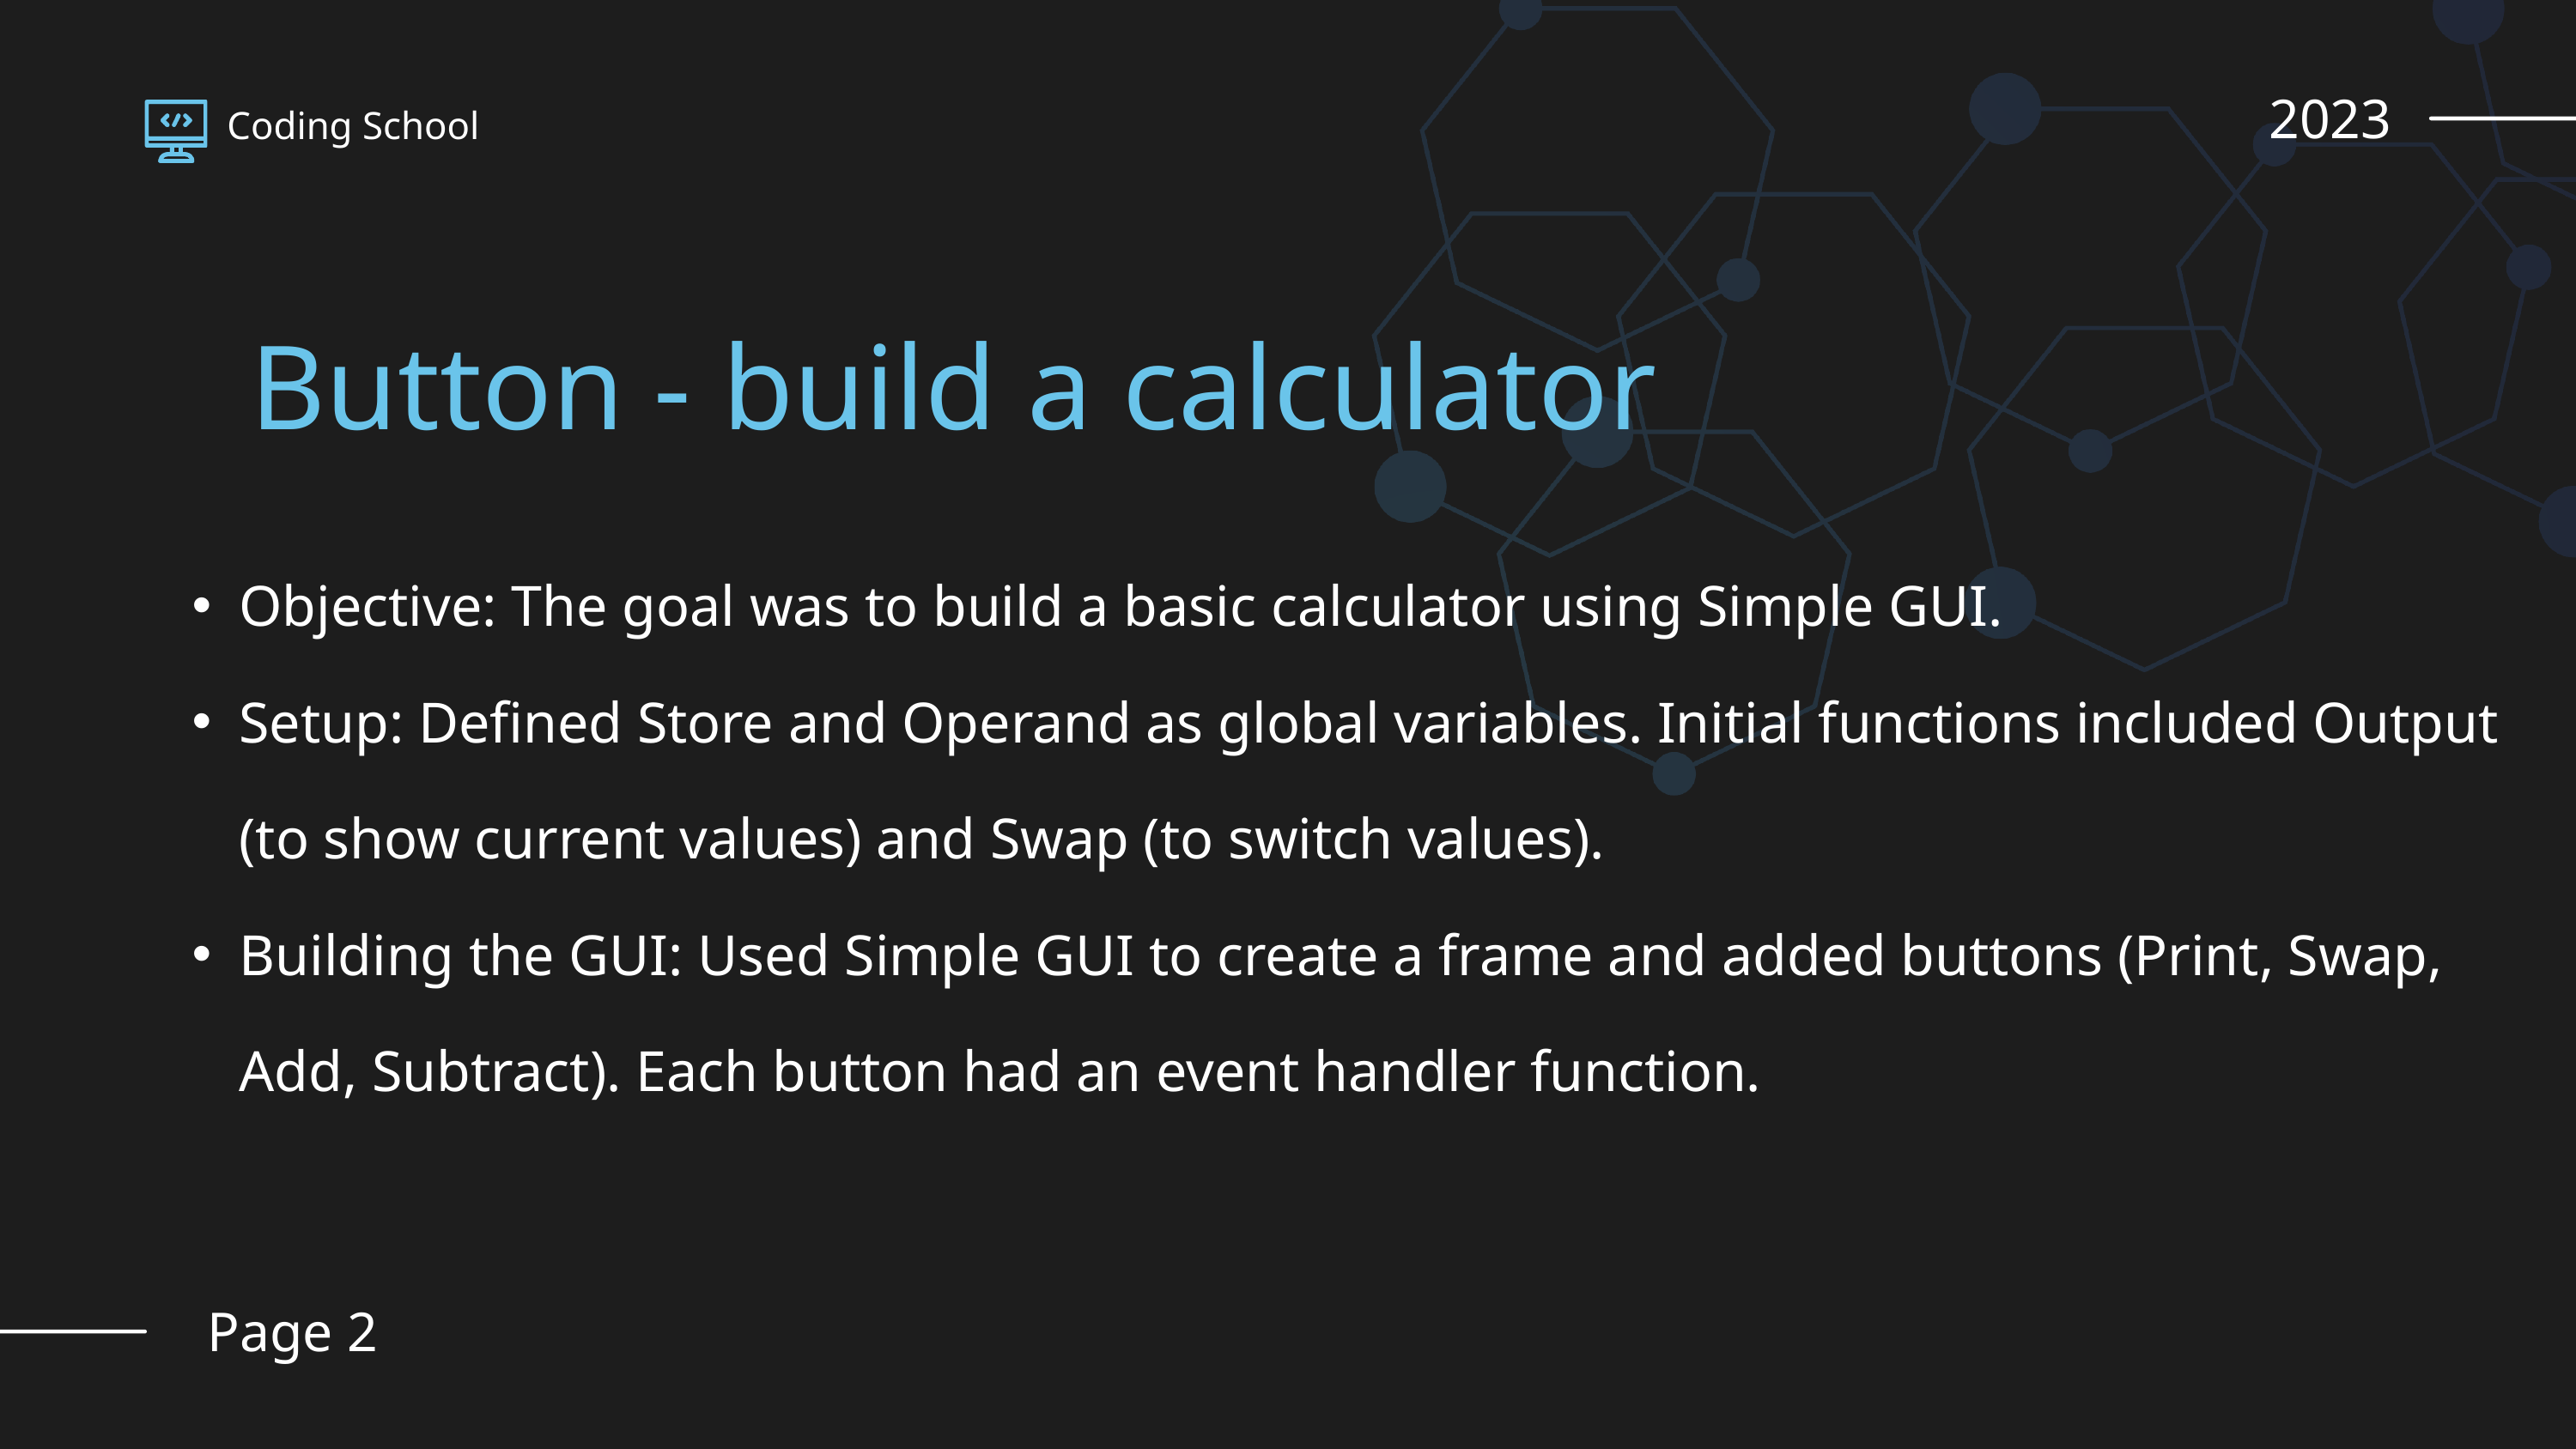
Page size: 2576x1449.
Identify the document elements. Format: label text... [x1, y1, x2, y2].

text_box Page 2 [207, 1306, 502, 1362]
text_box 2023 [2097, 93, 2392, 149]
text_box [1371, 0, 2576, 520]
text_box Button - build a calculator [250, 332, 2310, 454]
text_box Coding School [227, 94, 614, 148]
text_box [144, 100, 208, 163]
text_box Objective: The goal was to build a basic calculator using Simple GUI. Setup: Defined Store and Operand as global variables. Initial functions included Output (to show current values) and Swap (to switch values). Building the GUI: Used Simple GUI to create a frame and added buttons (Print, Swap, Add, Subtract). Each button had an event handler function. [144, 520, 2576, 1220]
